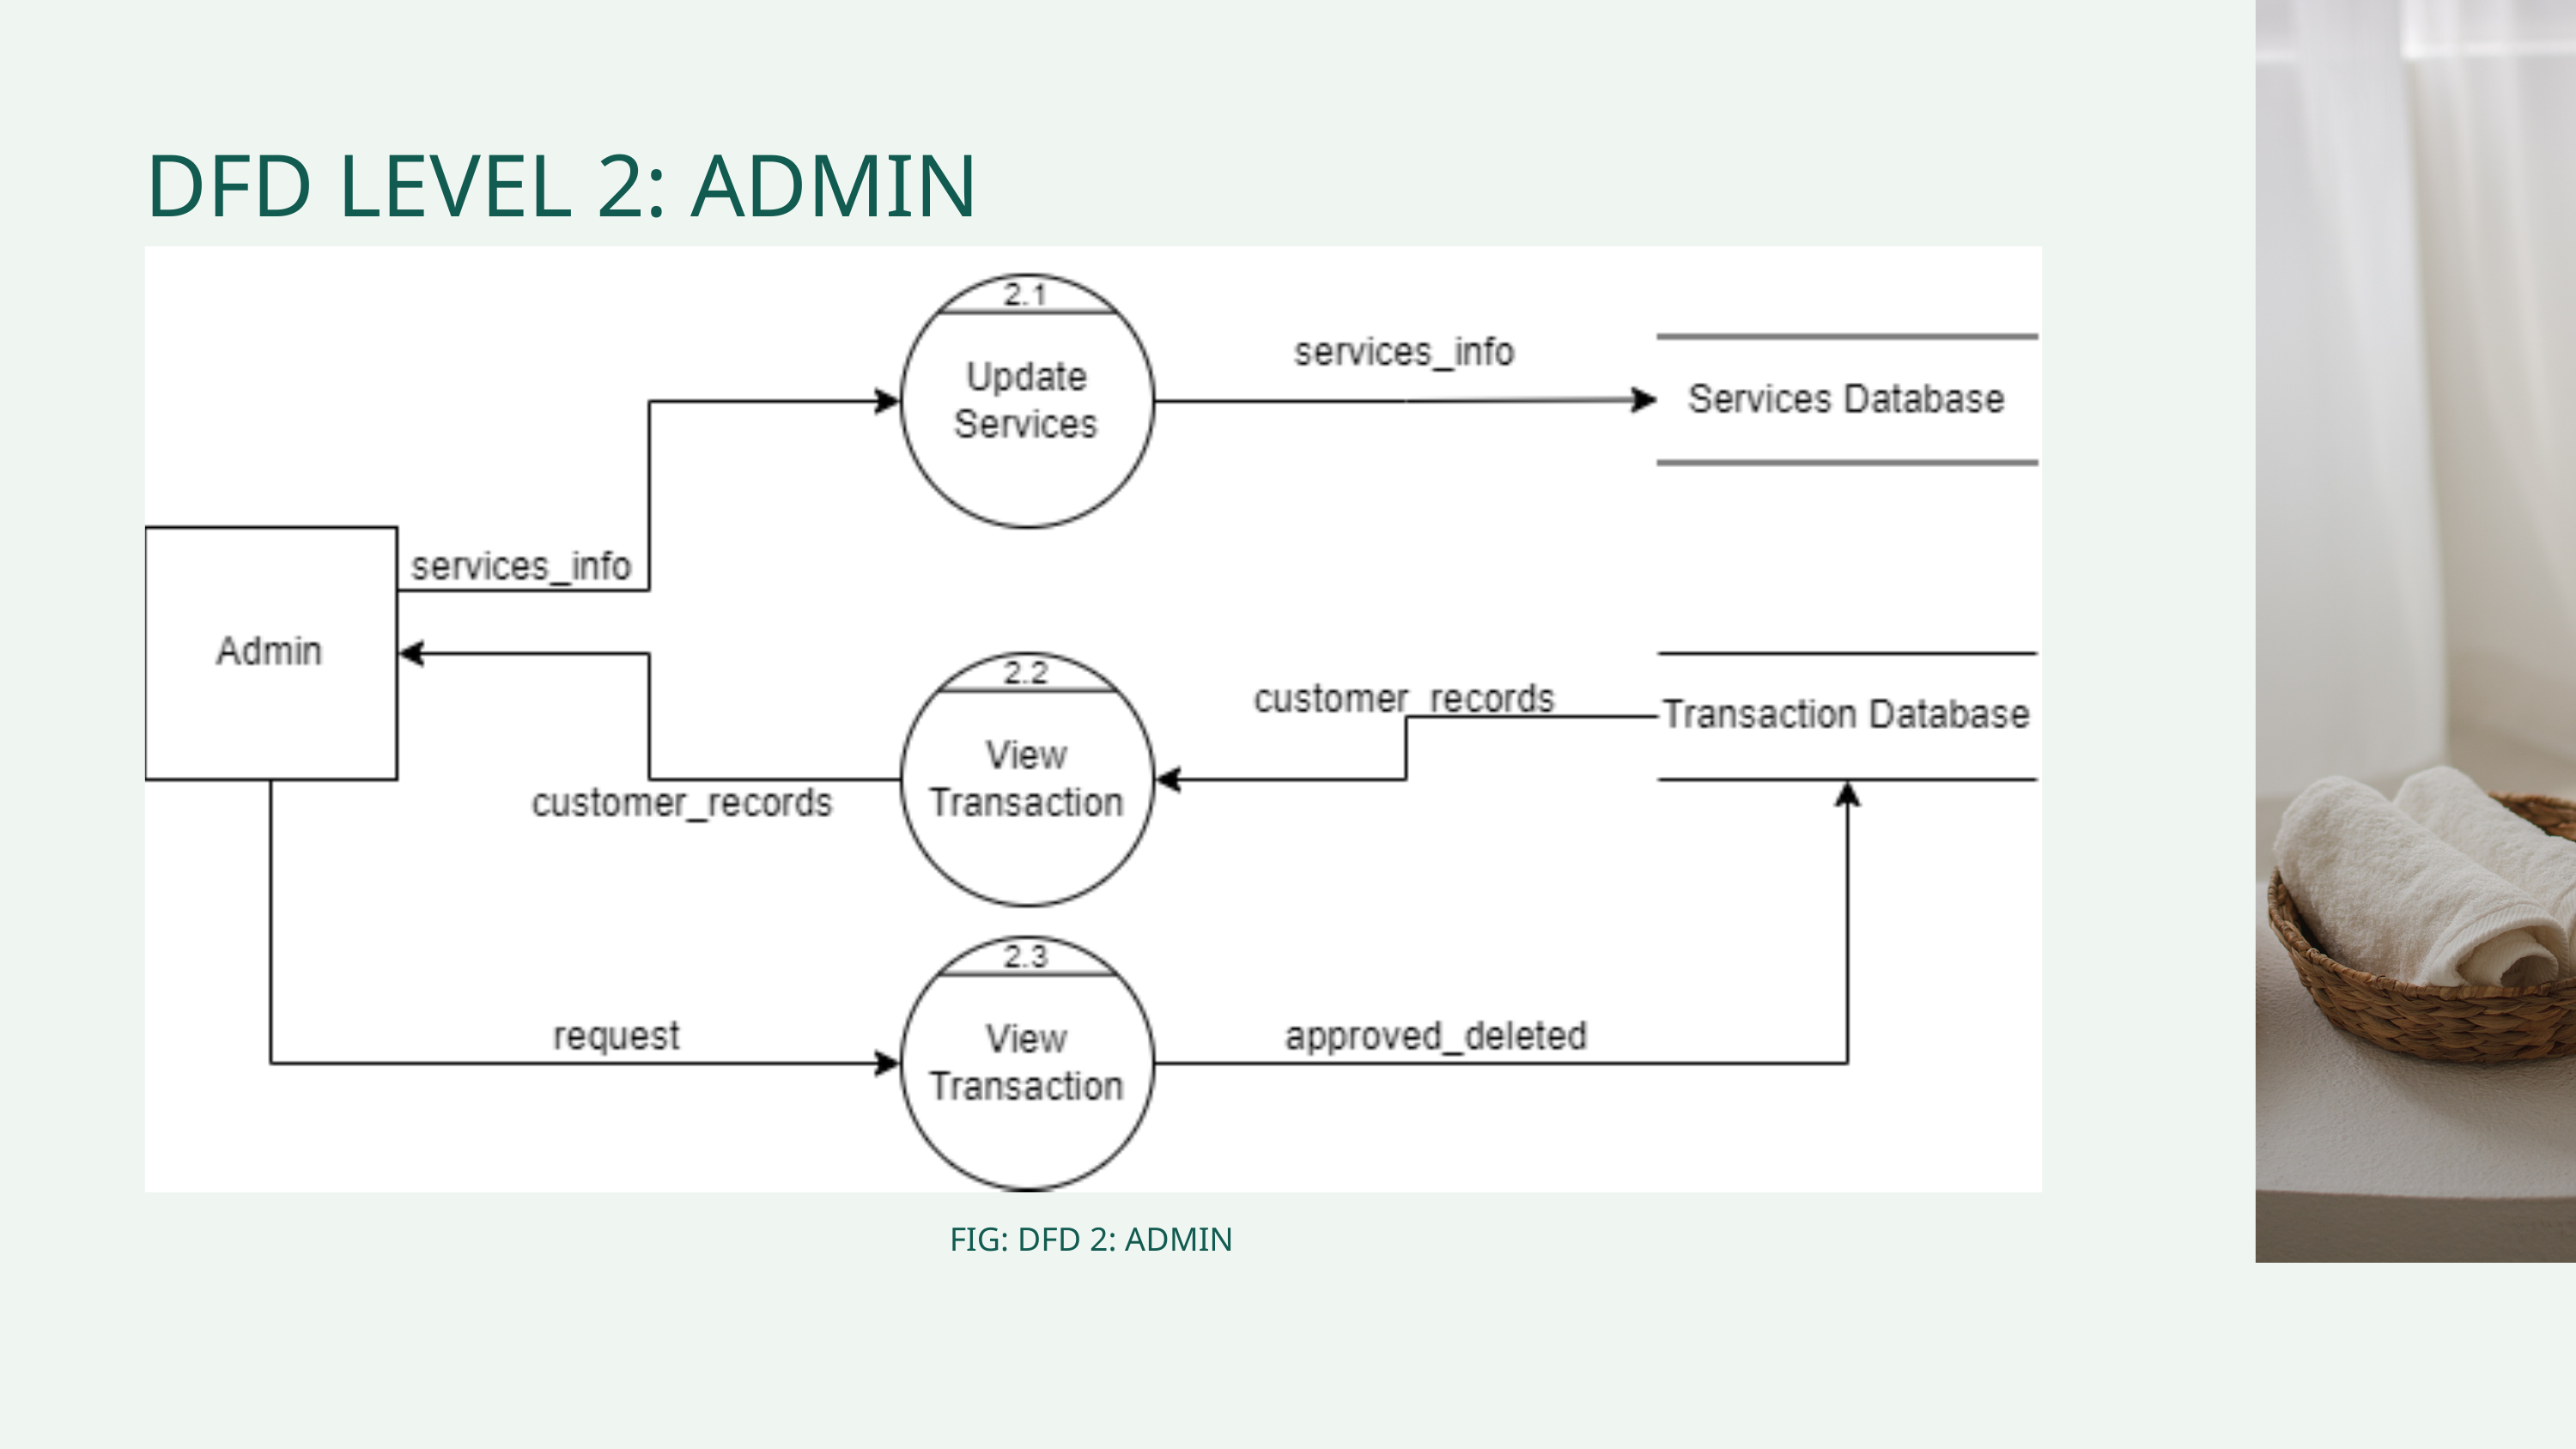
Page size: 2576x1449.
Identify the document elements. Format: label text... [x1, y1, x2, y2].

text_box DFD LEVEL 2: ADMIN [144, 113, 1110, 234]
text_box [144, 246, 2043, 1192]
text_box FIG: DFD 2: ADMIN [945, 1209, 1248, 1258]
text_box [2255, 0, 2576, 1263]
